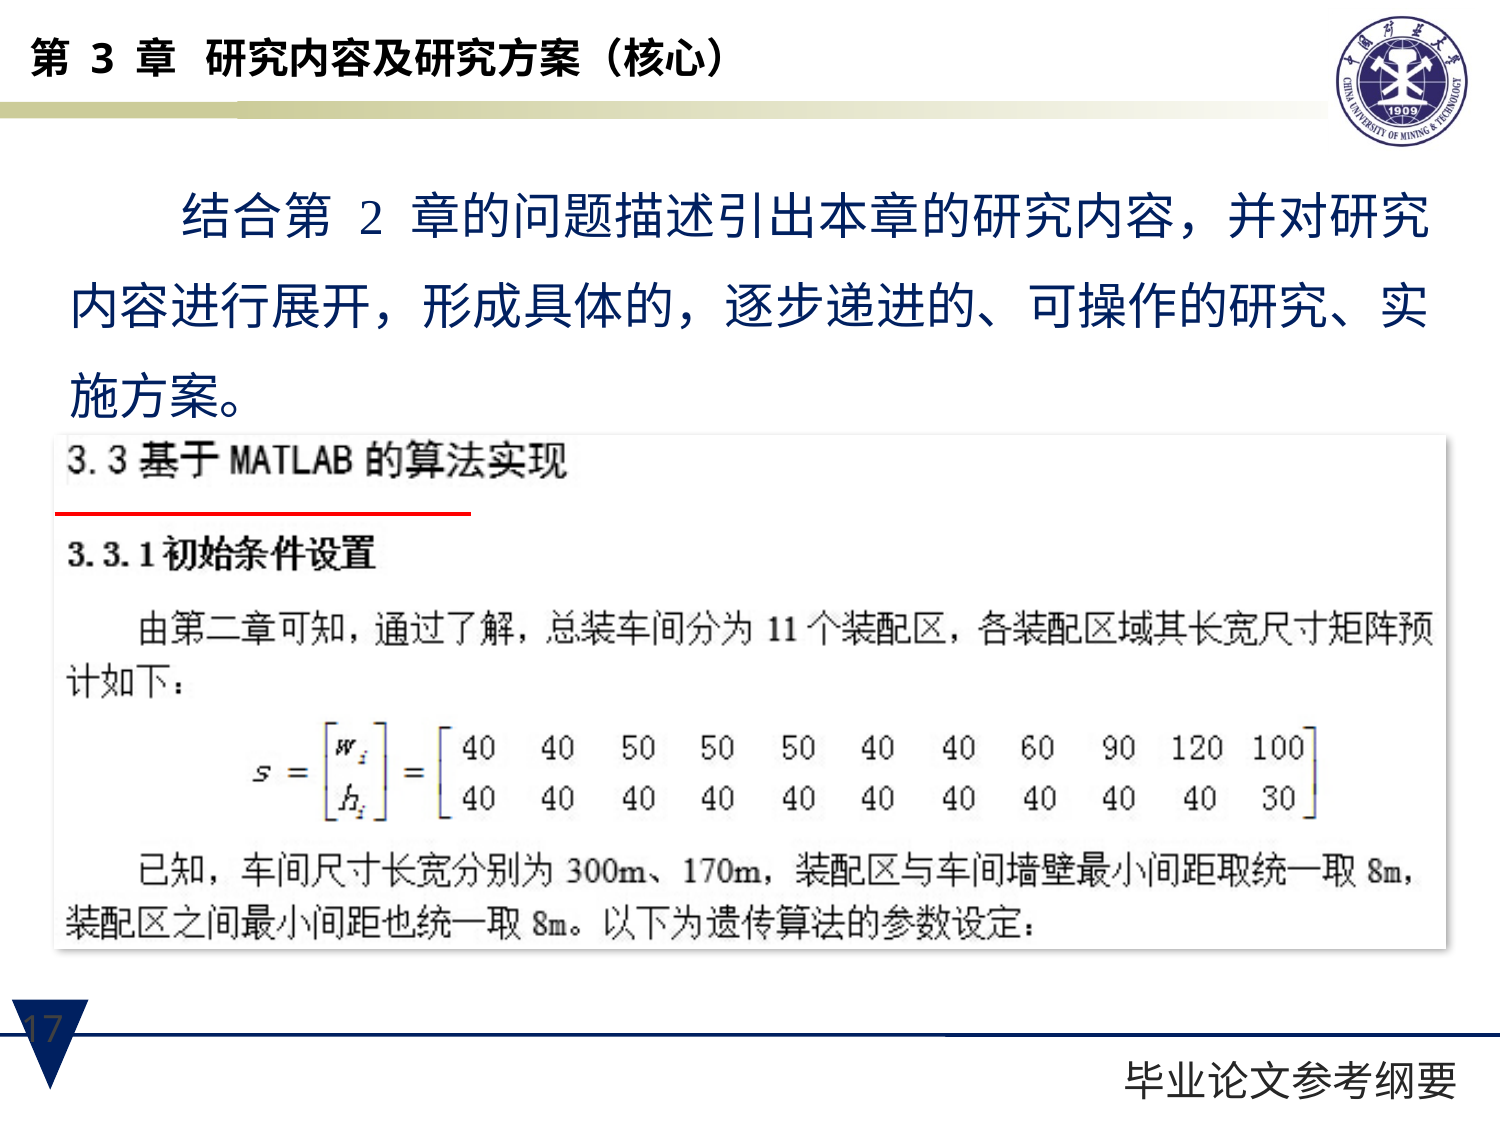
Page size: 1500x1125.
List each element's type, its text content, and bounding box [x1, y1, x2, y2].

text_box 结合第 2 章的问题描述引出本章的研究内容，并对研究内容进行展开，形成具体的，逐步递进的、可操作的研究、实施方案。 [52, 145, 1447, 437]
picture [54, 435, 1446, 949]
text_box 第 3 章 研究内容及研究方案（核心） [14, 0, 1497, 114]
picture [1328, 114, 1475, 154]
